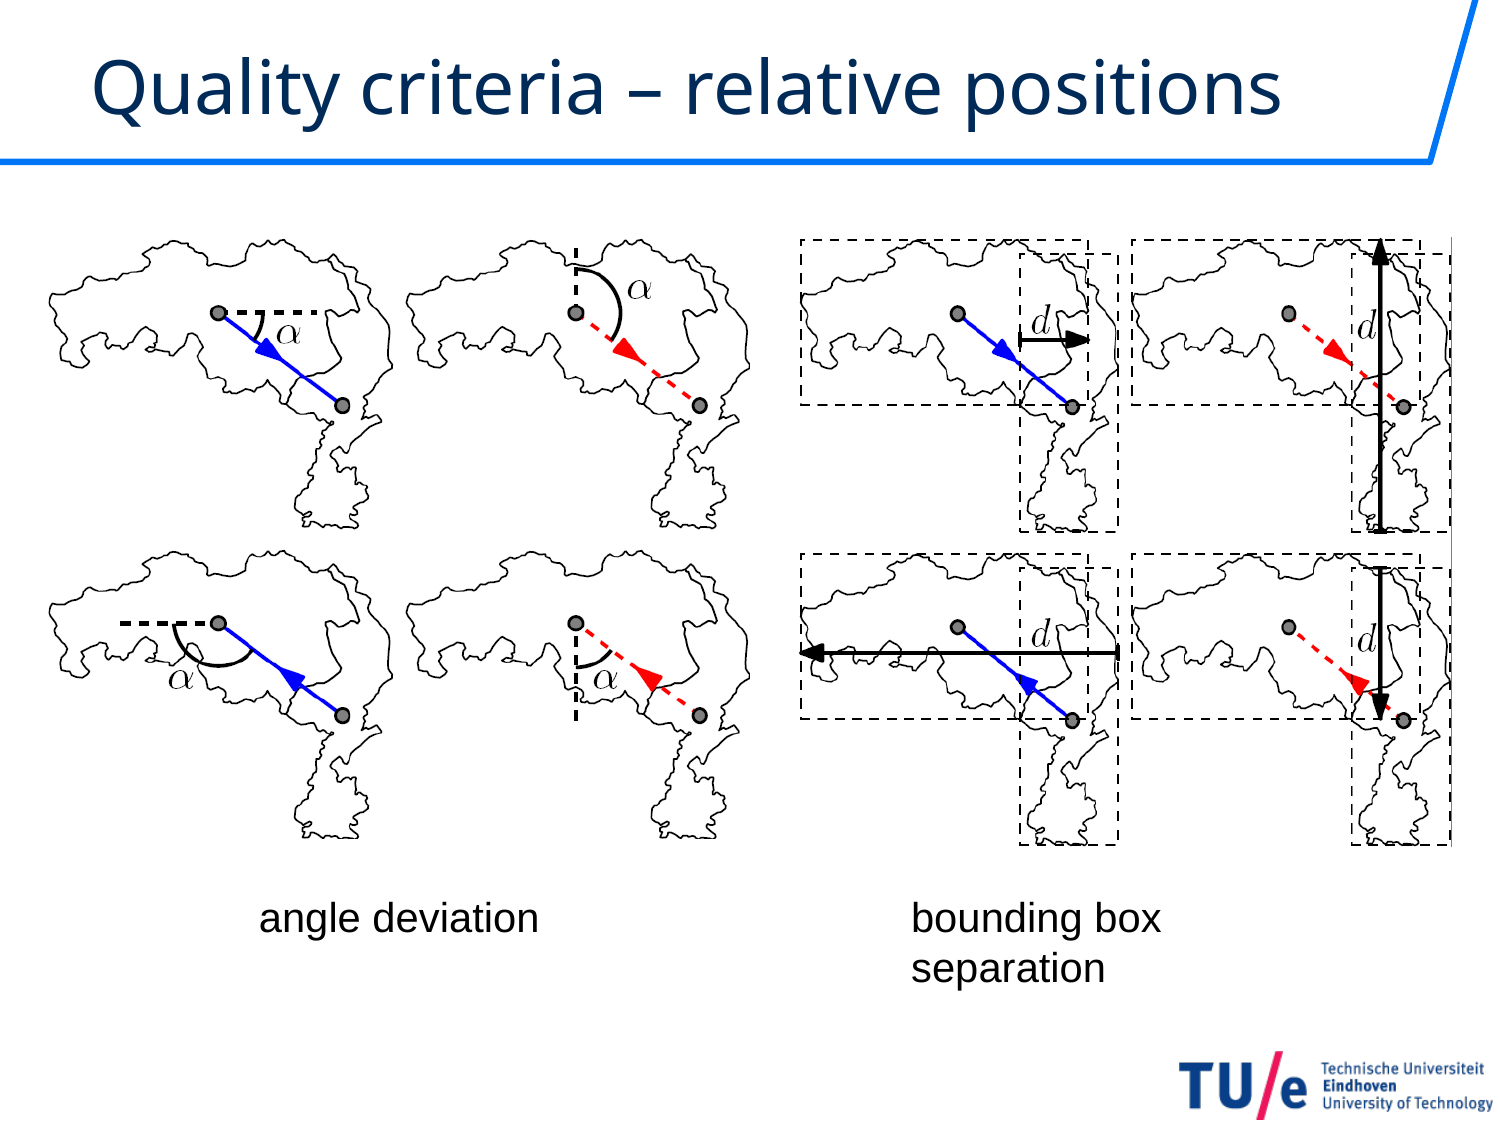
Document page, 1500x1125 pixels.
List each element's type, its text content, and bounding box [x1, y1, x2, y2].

text_box angle deviation [243, 883, 555, 949]
picture [48, 237, 751, 839]
text_box bounding box separation [896, 883, 1355, 999]
picture [1179, 1051, 1493, 1120]
title Quality criteria – relative positions [74, 30, 1468, 138]
picture [798, 237, 1452, 847]
